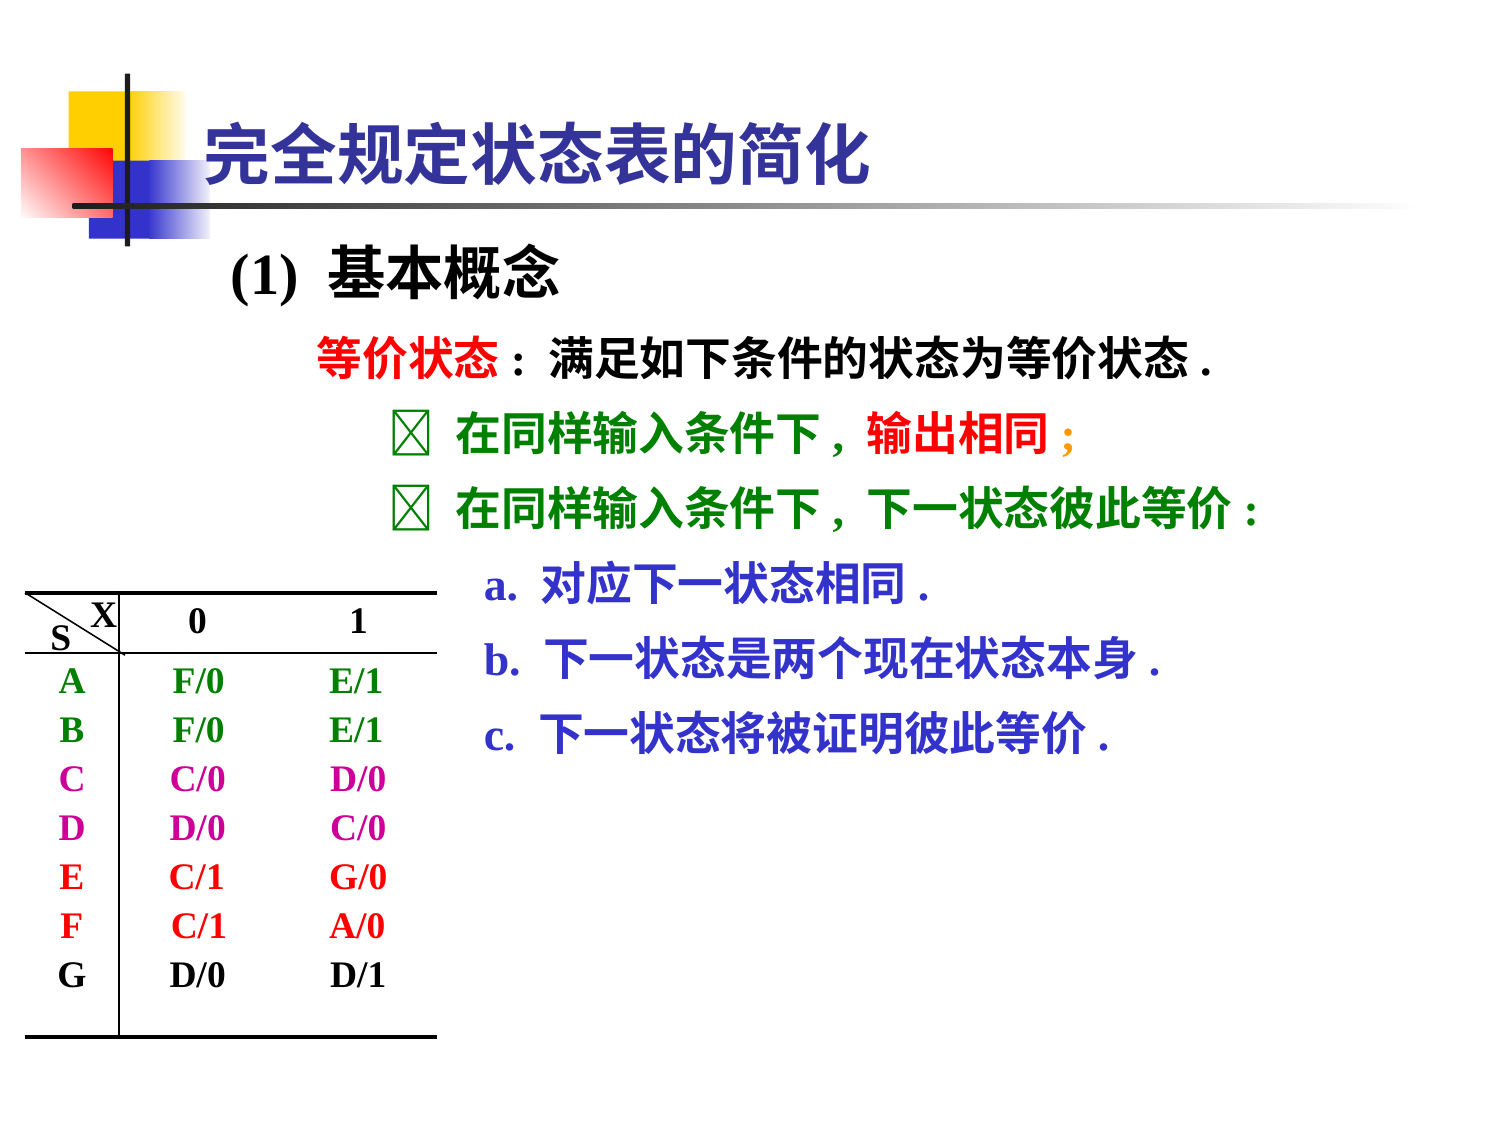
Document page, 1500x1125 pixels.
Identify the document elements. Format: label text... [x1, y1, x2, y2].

table_cell A B C D E F G [25, 654, 118, 1035]
title 完全规定状态表的简化 [188, 12, 1468, 200]
table_cell F/0 E/1 F/0 E/1 C/0 D/0 D/0 C/0 C/1 G/0 C/1 A/0 D/0 D/1 [120, 654, 437, 1035]
text_box X [75, 582, 132, 643]
table_header [25, 595, 75, 652]
table_header [87, 643, 118, 652]
table_header 0 1 [120, 595, 437, 652]
text_box (1) 基本概念 等价状态: 满足如下条件的状态为等价状态.  在同样输入条件下, 输出相同;  在同样输入条件下, 下一状态彼此等价: a. 对应下一状态相同. b. 下一状态是两个现在状态本身. c. 下一状态将被证明彼此等价. [216, 215, 1274, 768]
text_box S [35, 605, 87, 665]
